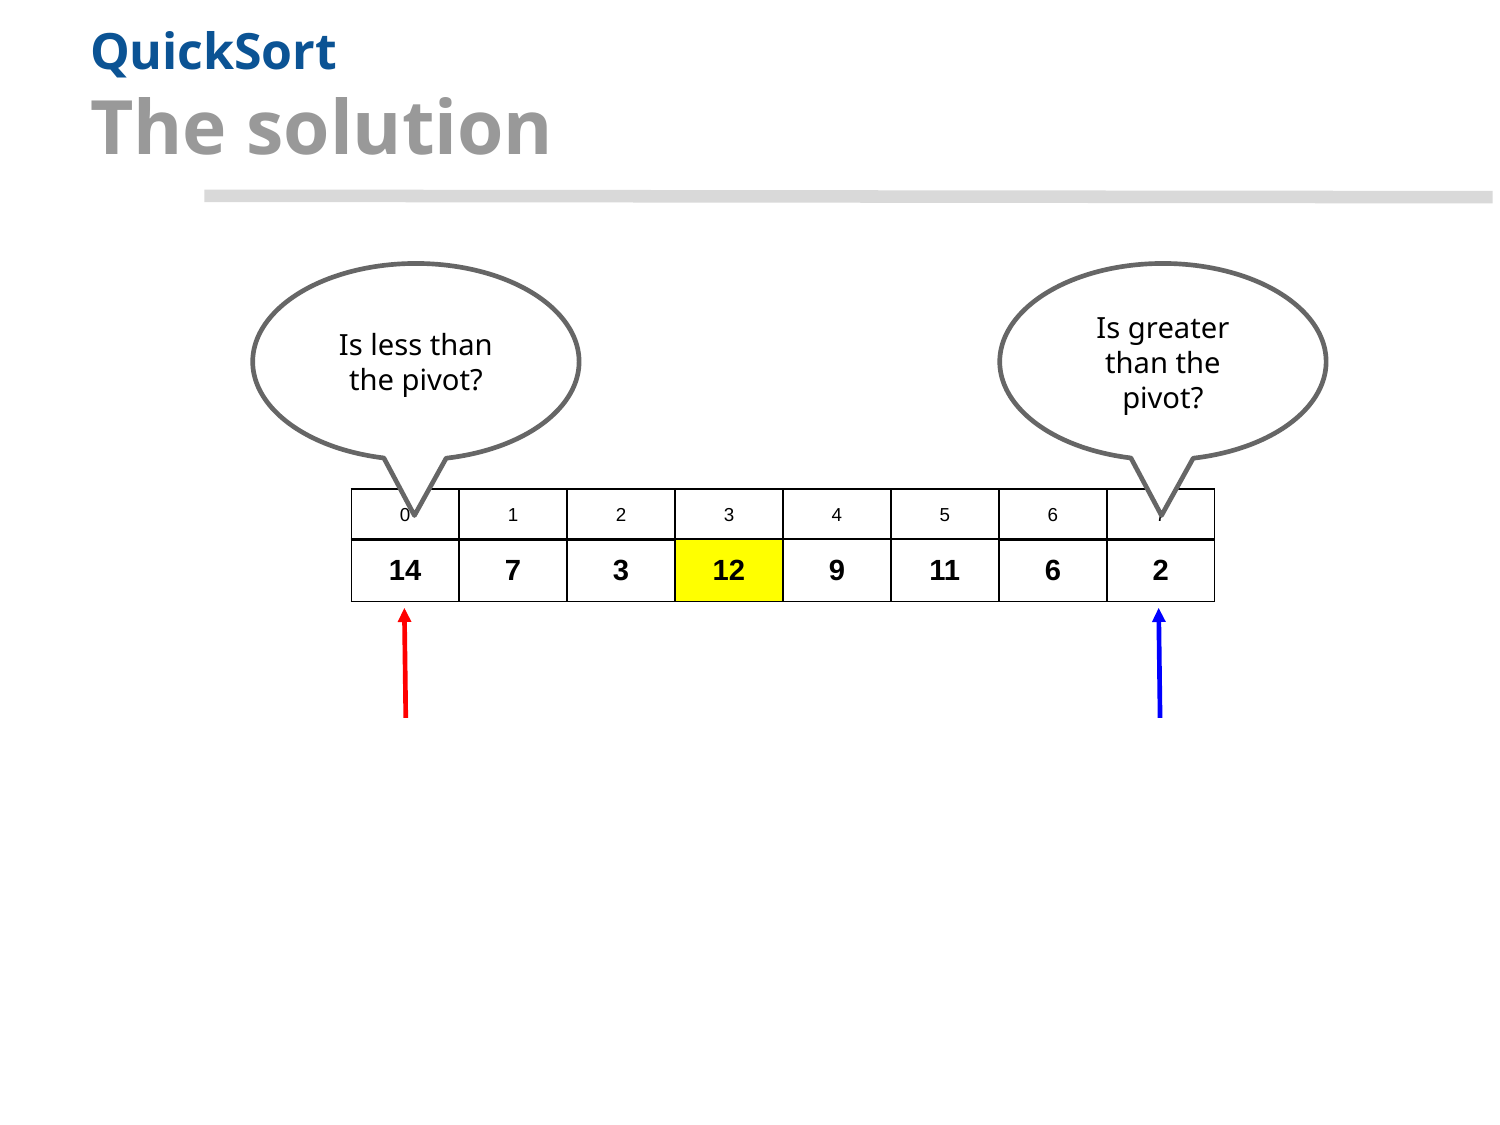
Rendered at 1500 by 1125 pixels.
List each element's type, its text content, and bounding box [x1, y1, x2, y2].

table_header 0 [352, 490, 458, 538]
table_header 14 [352, 540, 458, 601]
table_header 6 [1000, 540, 1106, 601]
table_header 9 [784, 540, 890, 601]
table_header 11 [892, 540, 998, 601]
text_box Is less than the pivot? [252, 263, 580, 516]
table_header 7 [460, 540, 566, 601]
table_header 3 [568, 540, 674, 601]
table_header 2 [1108, 540, 1214, 601]
table_header 12 [676, 540, 782, 601]
table_header 5 [892, 490, 998, 538]
table_header 2 [568, 490, 674, 538]
table_header 1 [460, 490, 566, 538]
table_header 3 [676, 490, 782, 538]
text_box Is greater than the pivot? [999, 263, 1327, 516]
title QuickSort The solution [75, 45, 1425, 185]
table_header 6 [1000, 490, 1106, 538]
table_header 4 [784, 490, 890, 538]
table_header 7 [1108, 490, 1214, 538]
